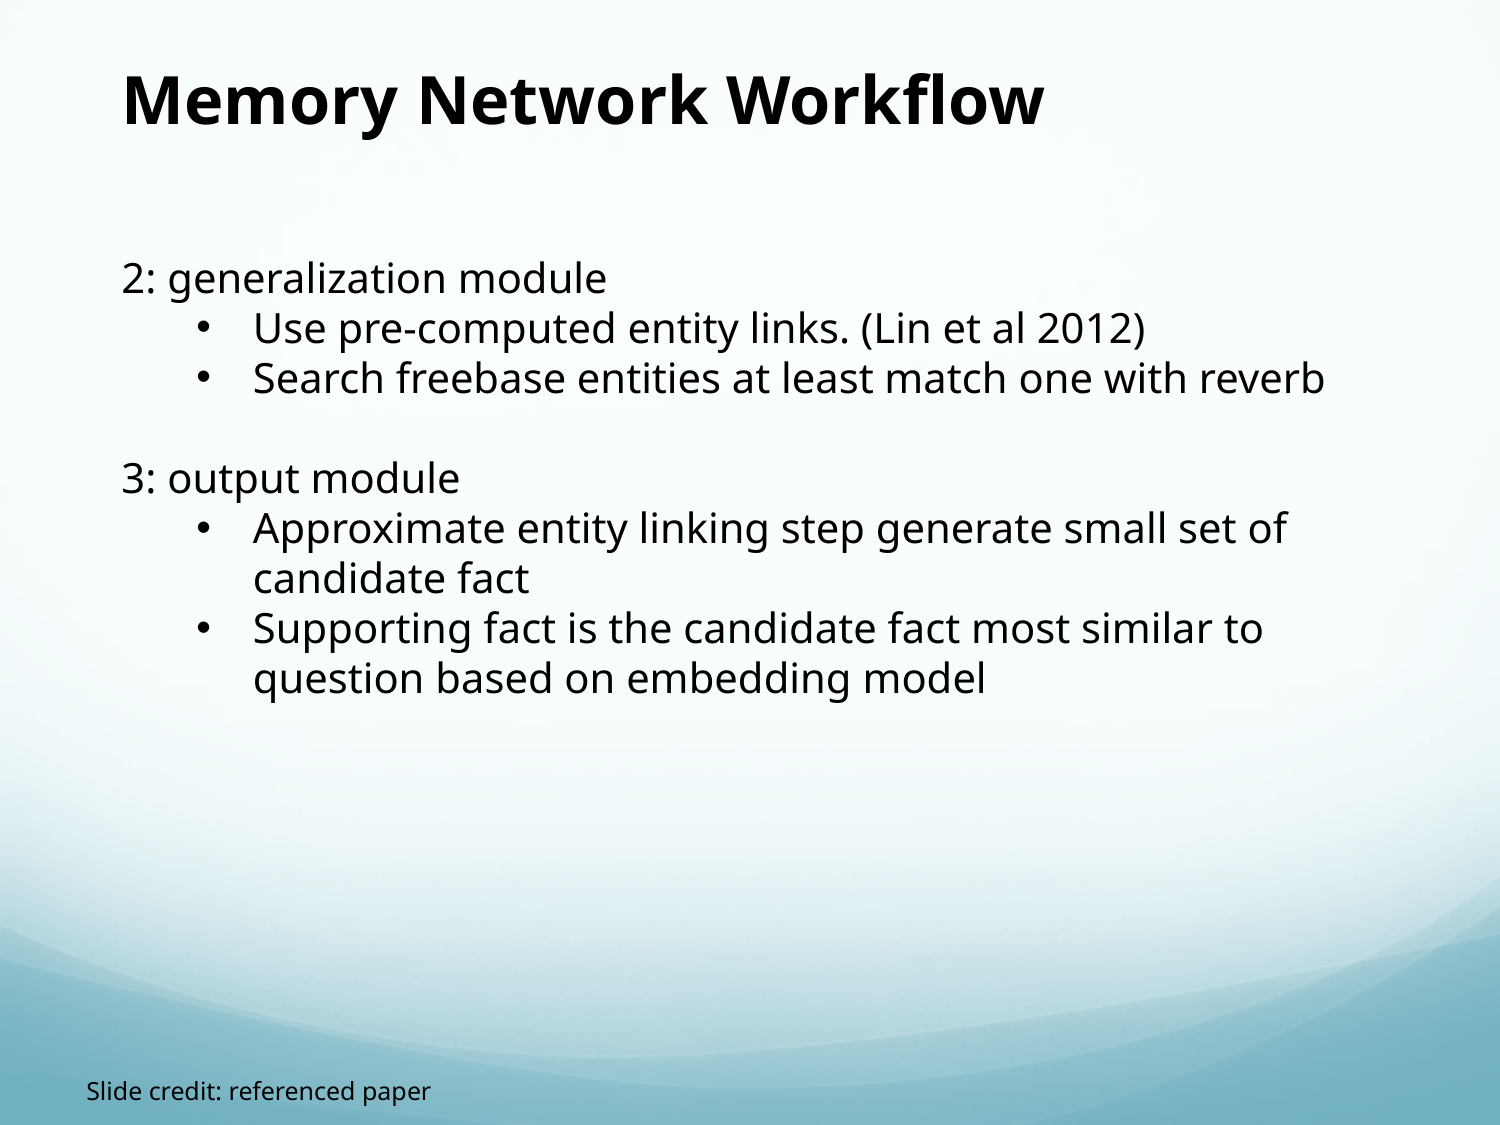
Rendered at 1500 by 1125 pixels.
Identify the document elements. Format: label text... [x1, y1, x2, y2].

text_box Memory Network Workflow [106, 50, 1398, 146]
text_box Slide credit: referenced paper [71, 1067, 447, 1113]
text_box 2: generalization module Use pre-computed entity links. (Lin et al 2012) Search freebase entities at least match one with reverb 3: output module Approximate entity linking step generate small set of candidate fact Supporting fact is the candidate fact most similar to question based on embedding model [106, 194, 1453, 760]
